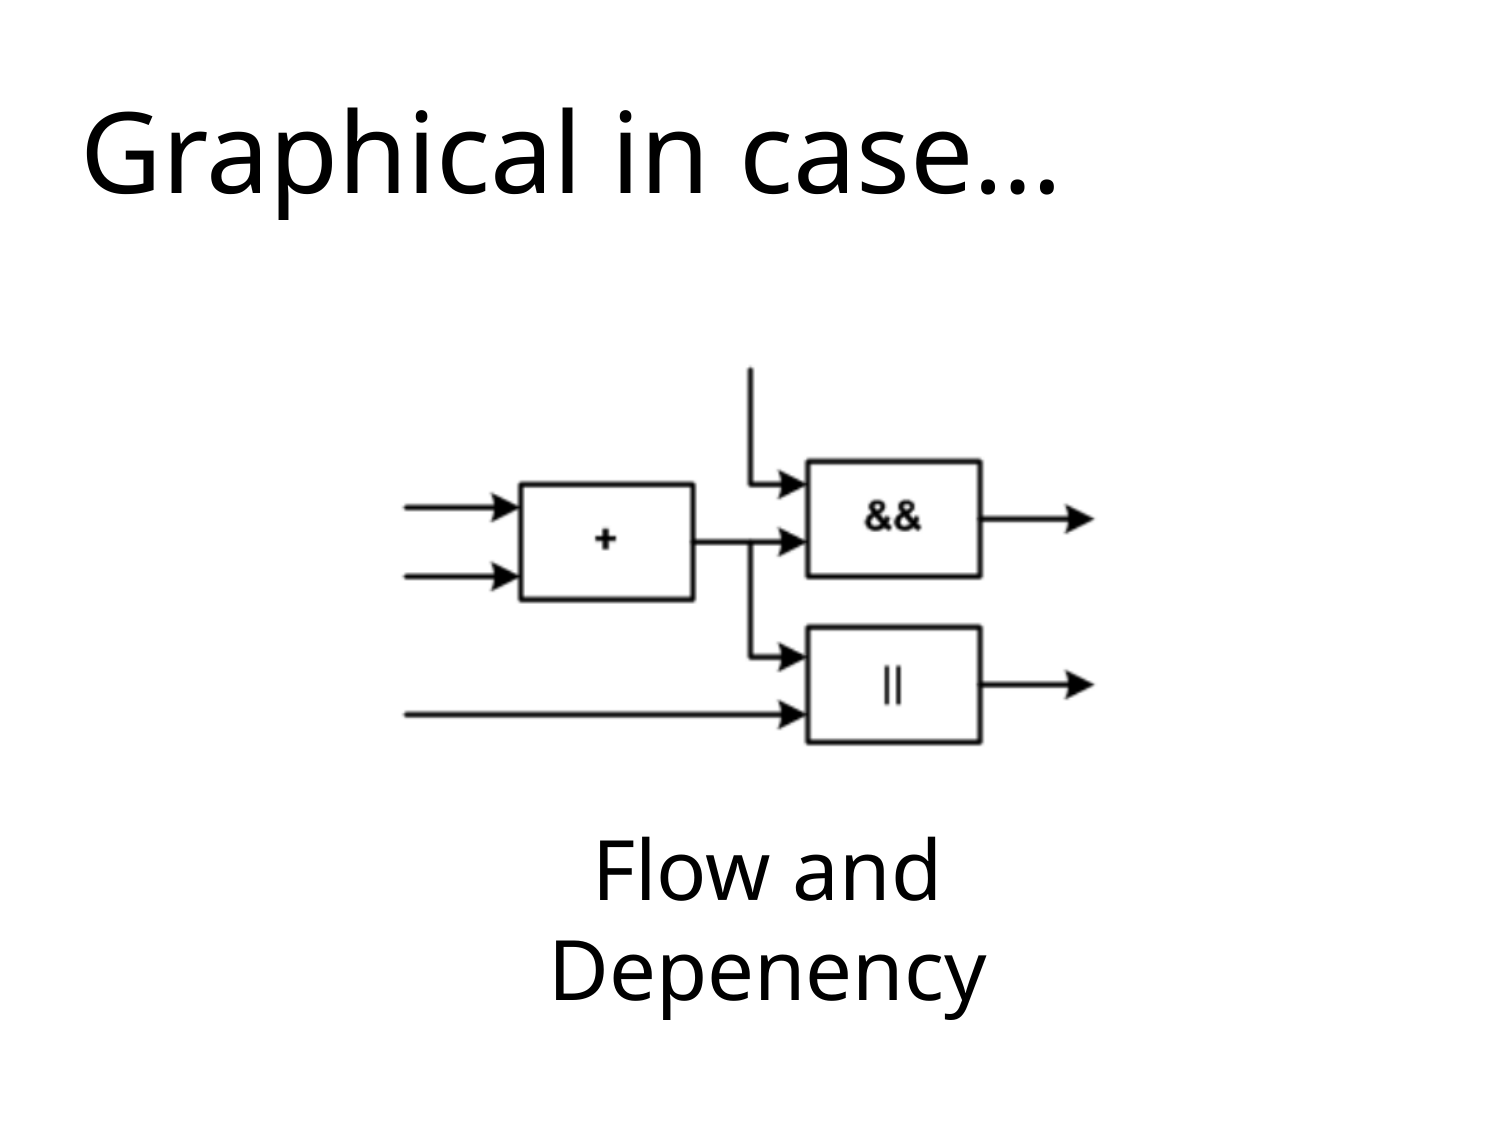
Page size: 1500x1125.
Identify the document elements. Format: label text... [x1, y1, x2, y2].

text_box Flow and Depenency [395, 857, 1140, 976]
text_box Graphical in case… [64, 89, 1500, 208]
picture [392, 363, 1108, 762]
